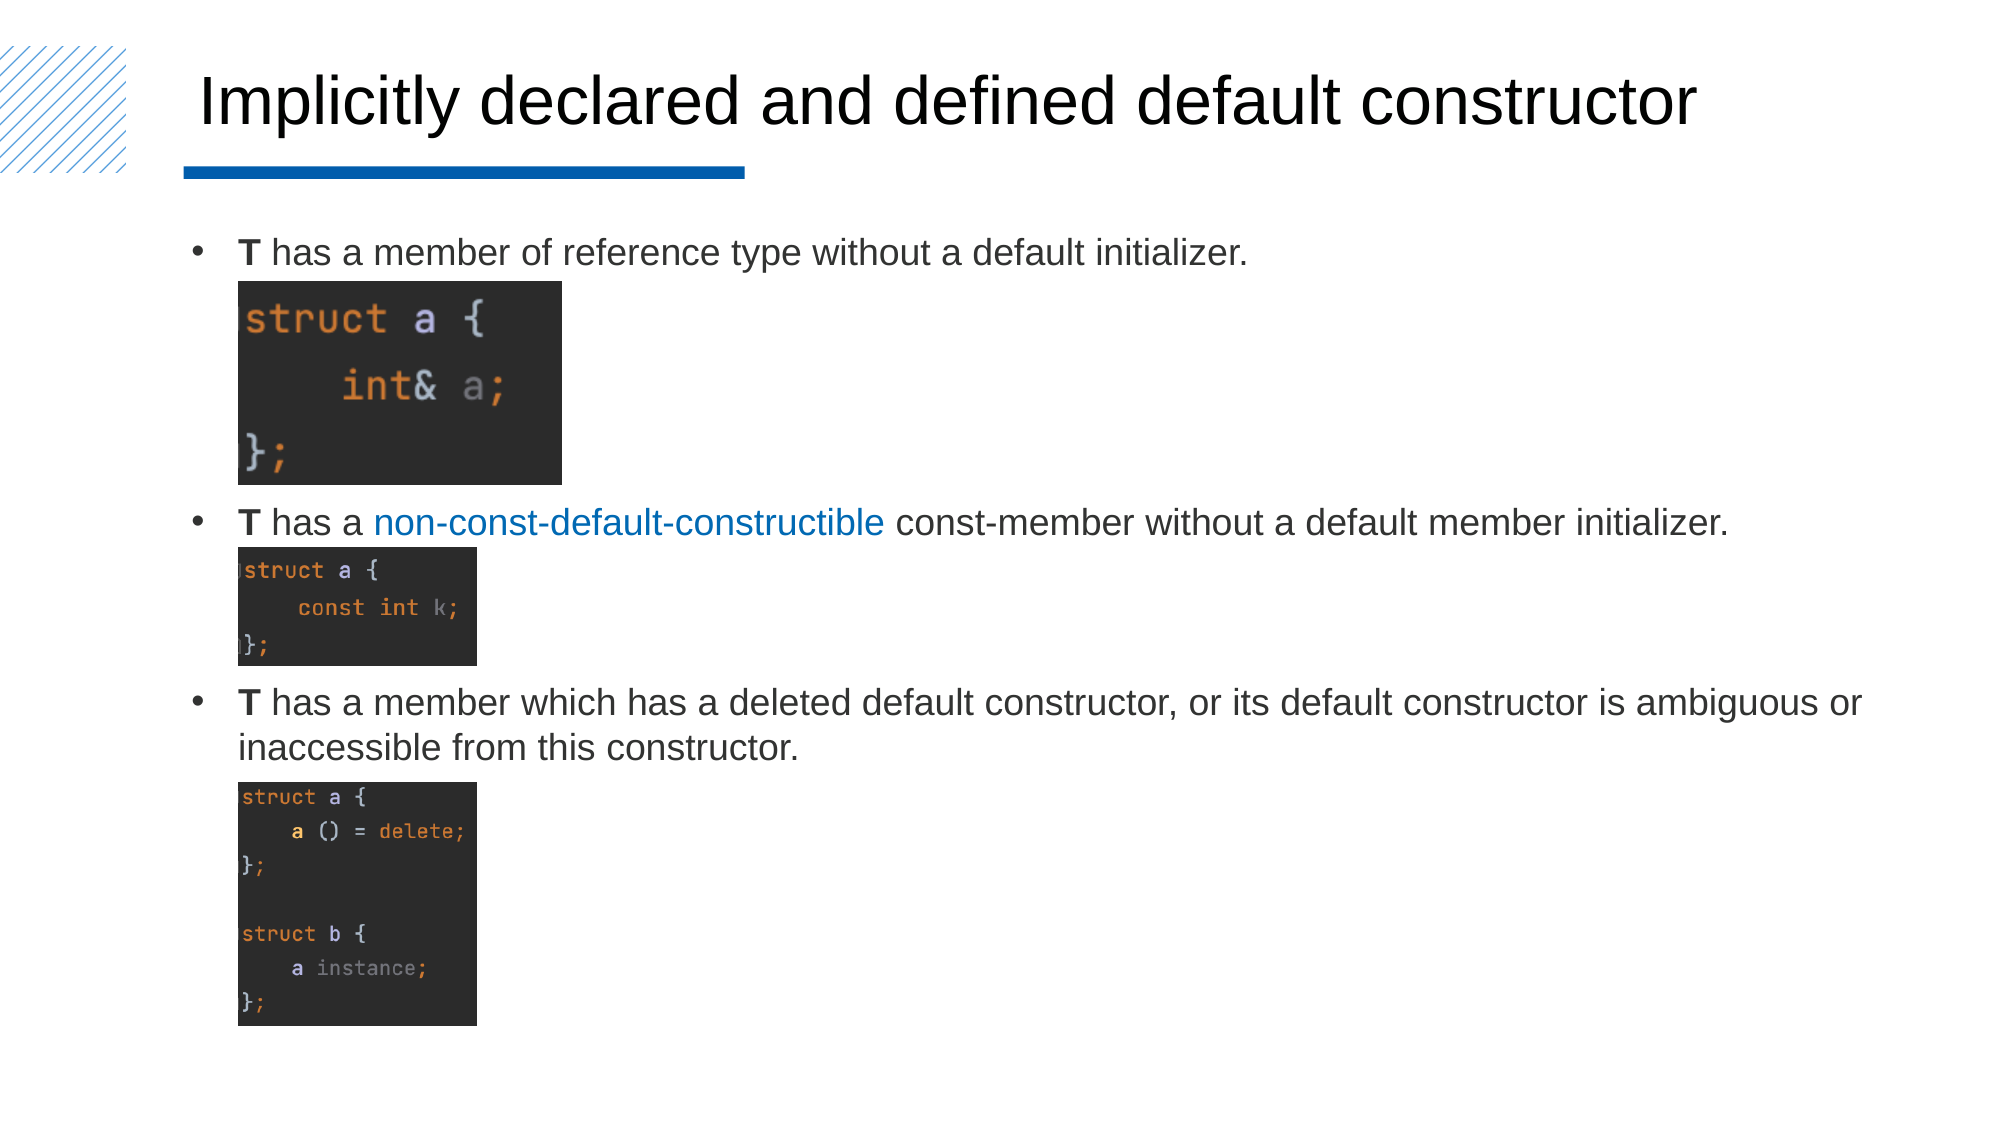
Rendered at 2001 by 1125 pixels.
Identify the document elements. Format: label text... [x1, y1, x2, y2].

list Implicitly declared and defined default constructor [183, 58, 1780, 149]
picture [0, 46, 126, 173]
picture [238, 781, 477, 1027]
picture [238, 281, 562, 485]
text_box T has a member of reference type without a default initializer. T has a non-const-default-constructible const-member without a default member initializer. T has a member which has a deleted default constructor, or its default constructor is ambiguous or inaccessible from this constructor. [183, 220, 1919, 776]
picture [238, 546, 477, 666]
